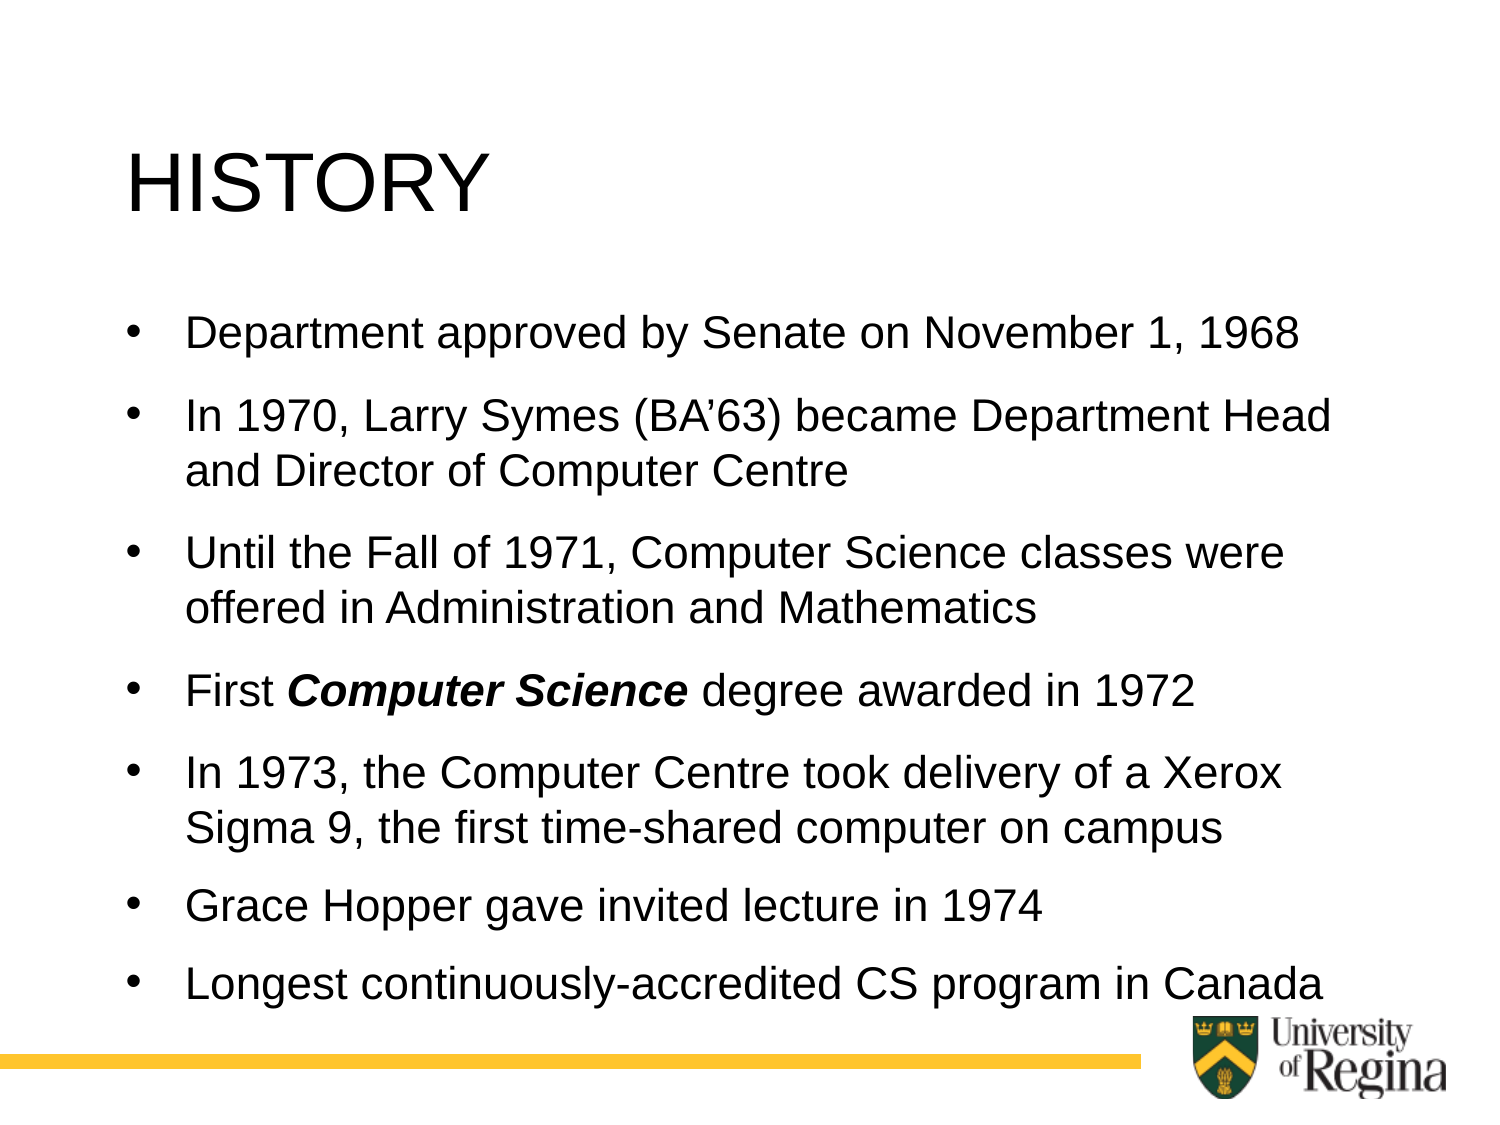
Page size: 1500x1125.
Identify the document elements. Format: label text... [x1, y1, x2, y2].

list Department approved by Senate on November 1, 1968 In 1970, Larry Symes (BA’63) became Department Head and Director of Computer Centre Until the Fall of 1971, Computer Science classes were offered in Administration and Mathematics First Computer Science degree awarded in 1972 In 1973, the Computer Centre took delivery of a Xerox Sigma 9, the first time-shared computer on campus Grace Hopper gave invited lecture in 1974 Longest continuously-accredited CS program in Canada [110, 295, 1387, 938]
list HISTORY [110, 120, 1387, 255]
slide_number [790, 997, 1141, 1058]
